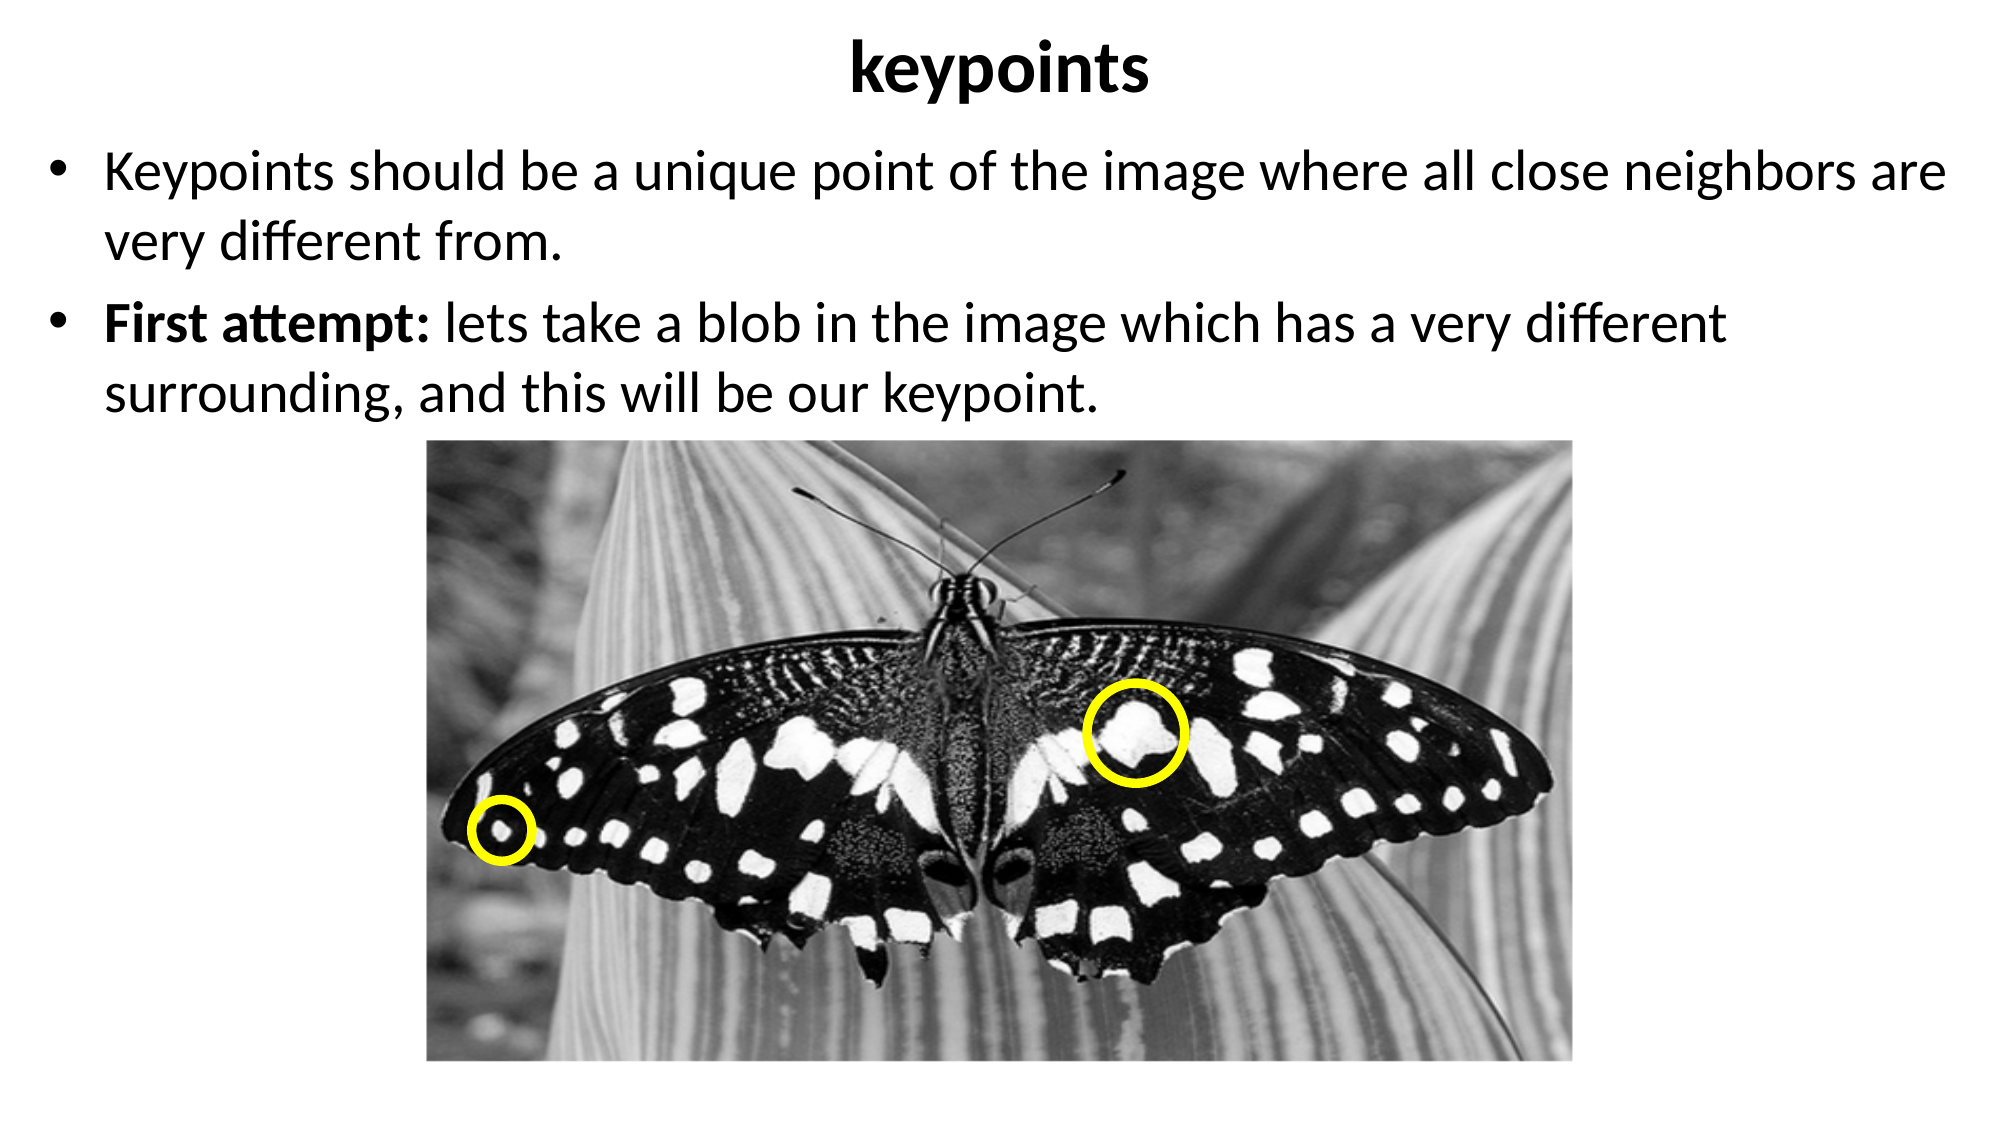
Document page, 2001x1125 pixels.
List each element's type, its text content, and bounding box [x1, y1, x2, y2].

title keypoints [33, 0, 1967, 125]
list Keypoints should be a unique point of the image where all close neighbors are very different from. First attempt: lets take a blob in the image which has a very different surrounding, and this will be our keypoint. [33, 125, 1967, 1063]
picture [425, 438, 1575, 1063]
